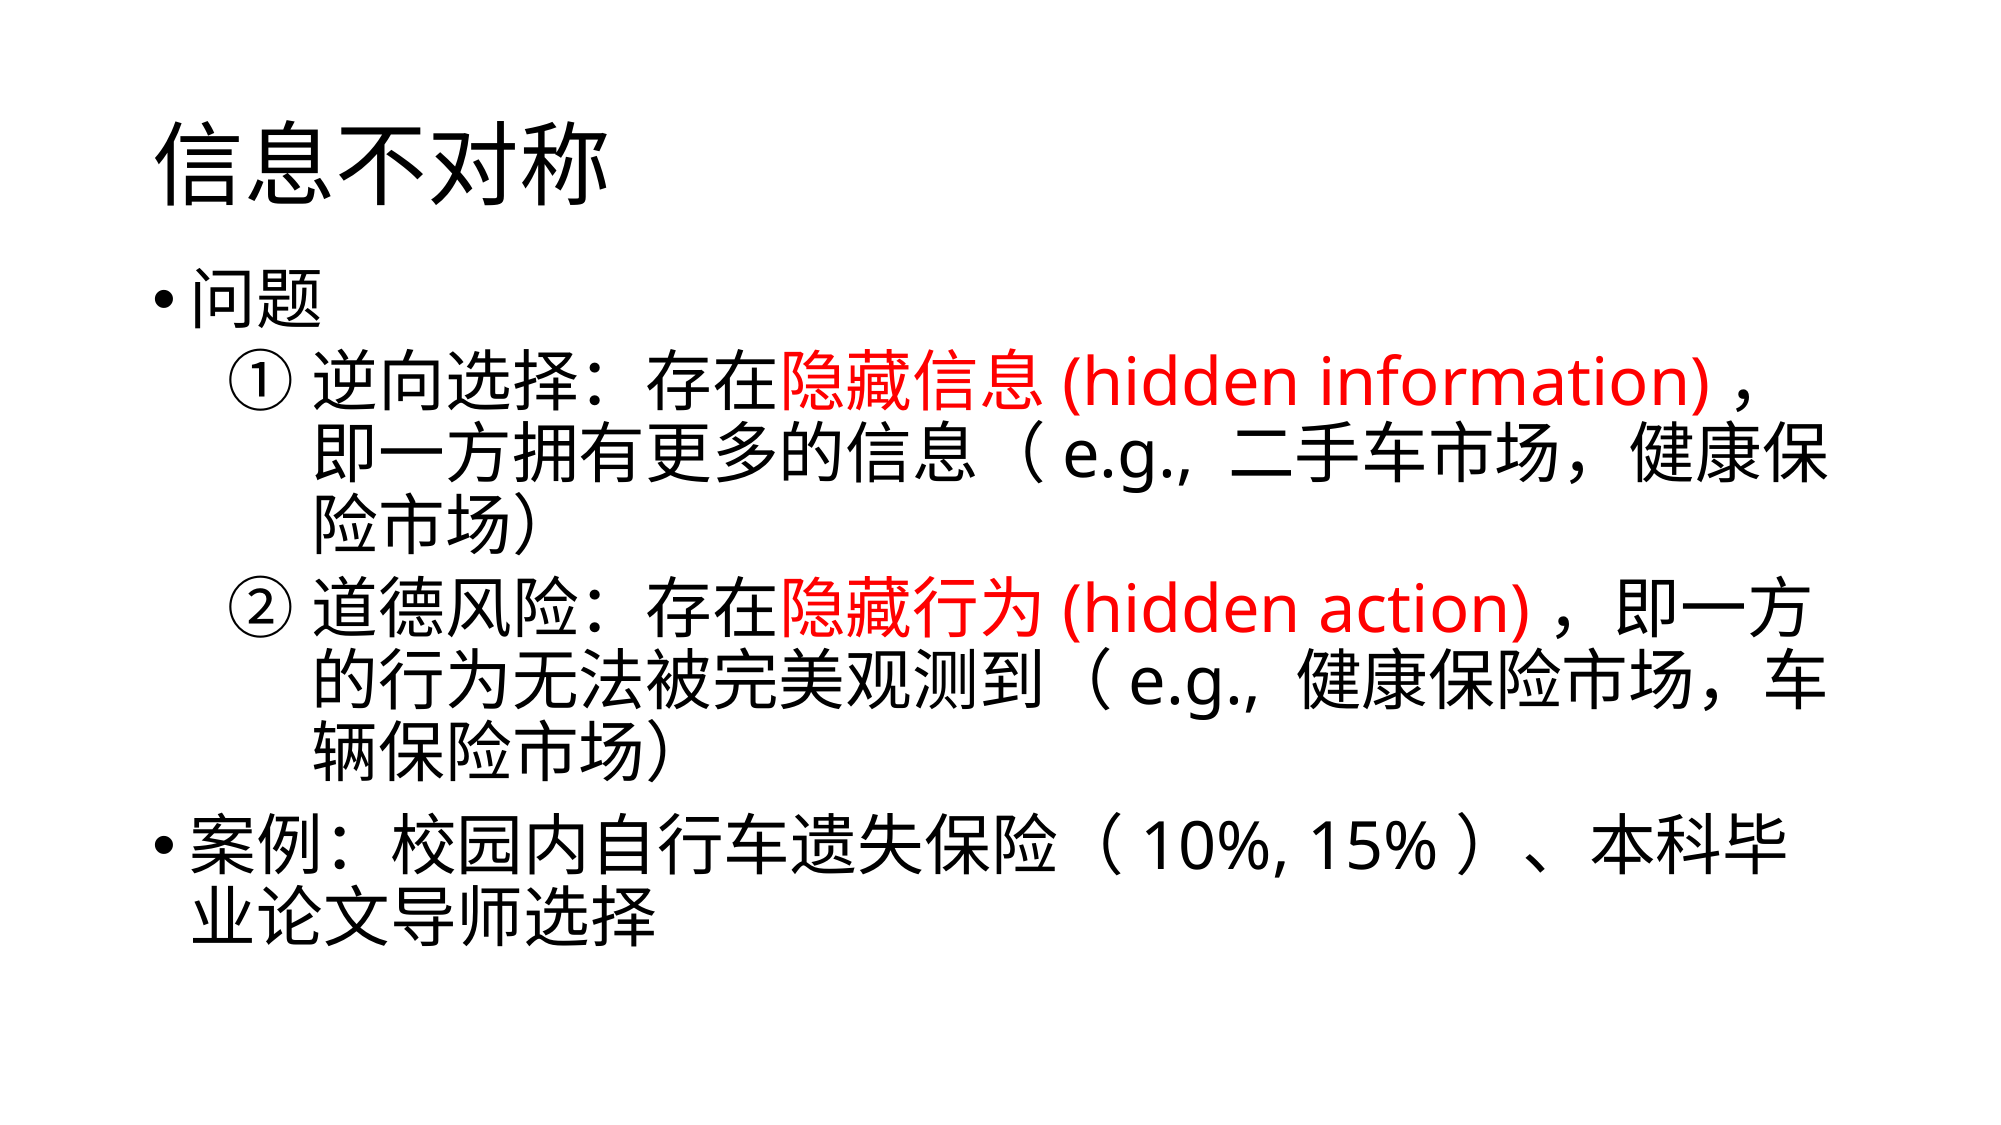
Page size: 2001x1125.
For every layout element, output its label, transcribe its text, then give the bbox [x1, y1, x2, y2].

list 问题 逆向选择：存在隐藏信息(hidden information)，即一方拥有更多的信息（e.g., 二手车市场，健康保险市场） 道德风险：存在隐藏行为(hidden action)，即一方的行为无法被完美观测到（e.g., 健康保险市场，车辆保险市场） 案例：校园内自行车遗失保险（10%, 15%）、本科毕业论文导师选择 [137, 258, 1863, 1066]
title 信息不对称 [137, 59, 1863, 258]
